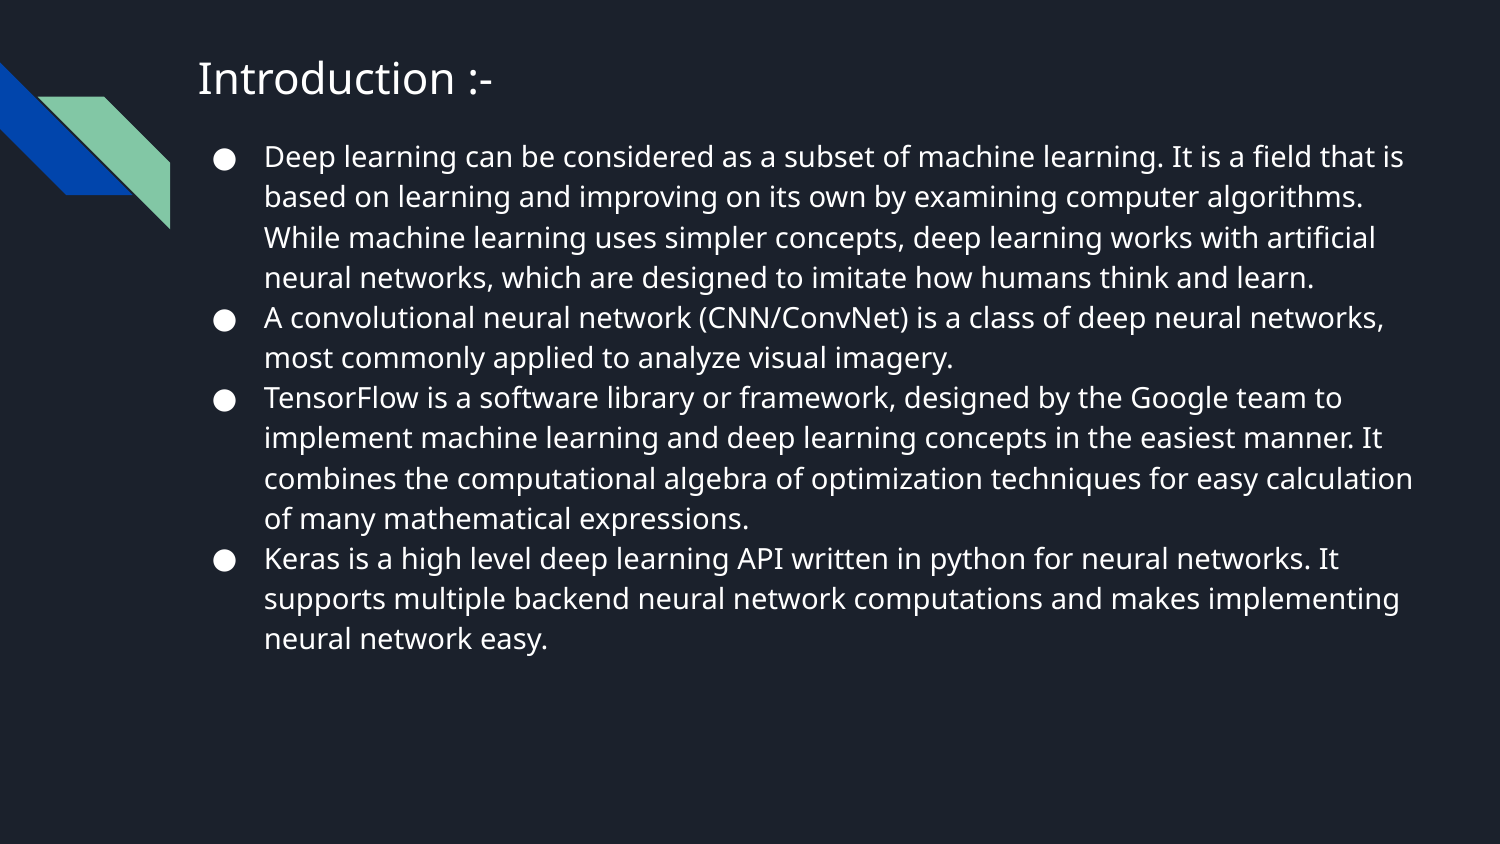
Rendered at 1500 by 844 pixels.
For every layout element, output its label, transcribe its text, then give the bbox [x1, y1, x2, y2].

title Introduction :- [182, 35, 1438, 118]
list Deep learning can be considered as a subset of machine learning. It is a field that is based on learning and improving on its own by examining computer algorithms. While machine learning uses simpler concepts, deep learning works with artificial neural networks, which are designed to imitate how humans think and learn. A convolutional neural network (CNN/ConvNet) is a class of deep neural networks, most commonly applied to analyze visual imagery. TensorFlow is a software library or framework, designed by the Google team to implement machine learning and deep learning concepts in the easiest manner. It combines the computational algebra of optimization techniques for easy calculation of many mathematical expressions. Keras is a high level deep learning API written in python for neural networks. It supports multiple backend neural network computations and makes implementing neural network easy. [174, 118, 1449, 799]
